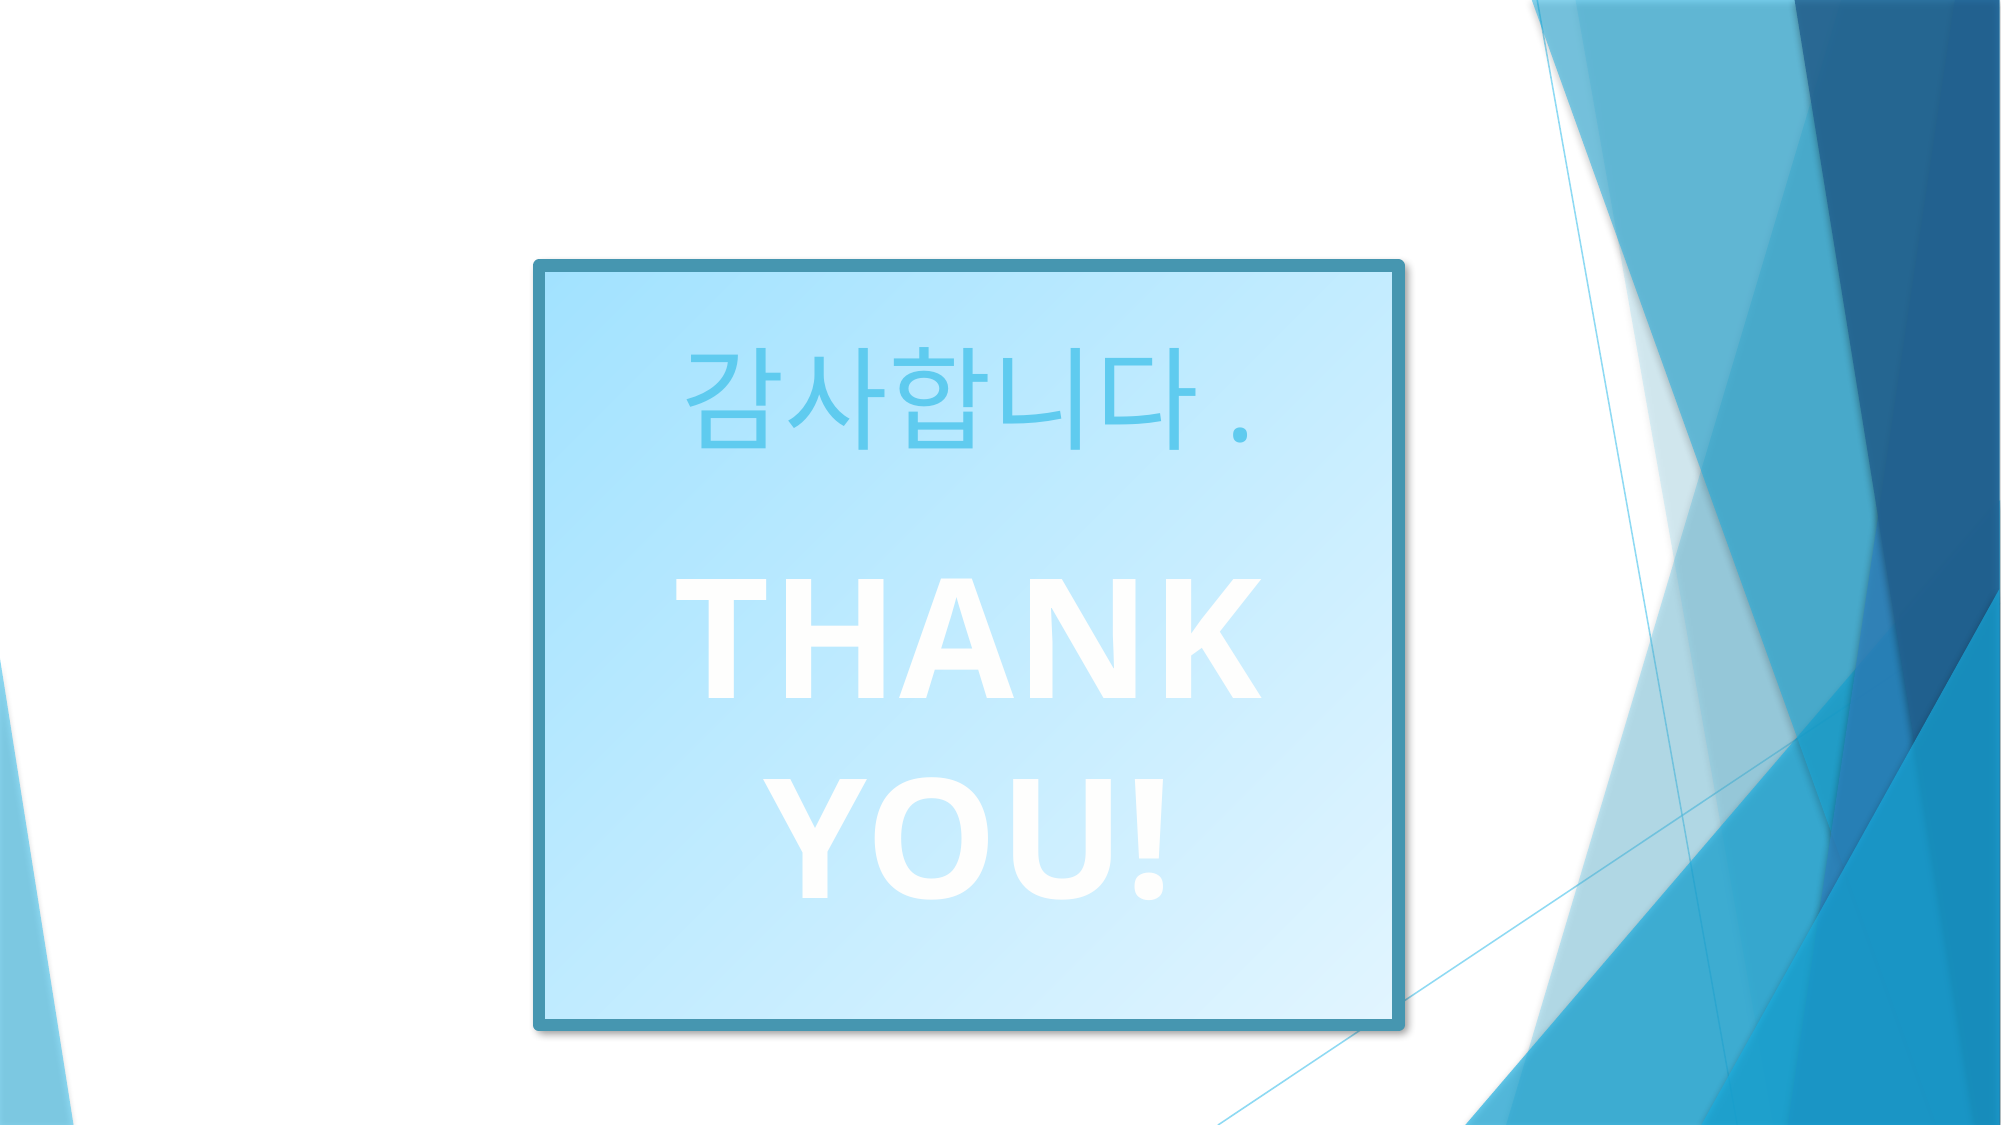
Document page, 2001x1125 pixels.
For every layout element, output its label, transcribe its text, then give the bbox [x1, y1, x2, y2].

text_box 감사합니다. [666, 321, 1272, 472]
text_box [537, 264, 1400, 1027]
text_box THANK YOU! [644, 524, 1293, 940]
